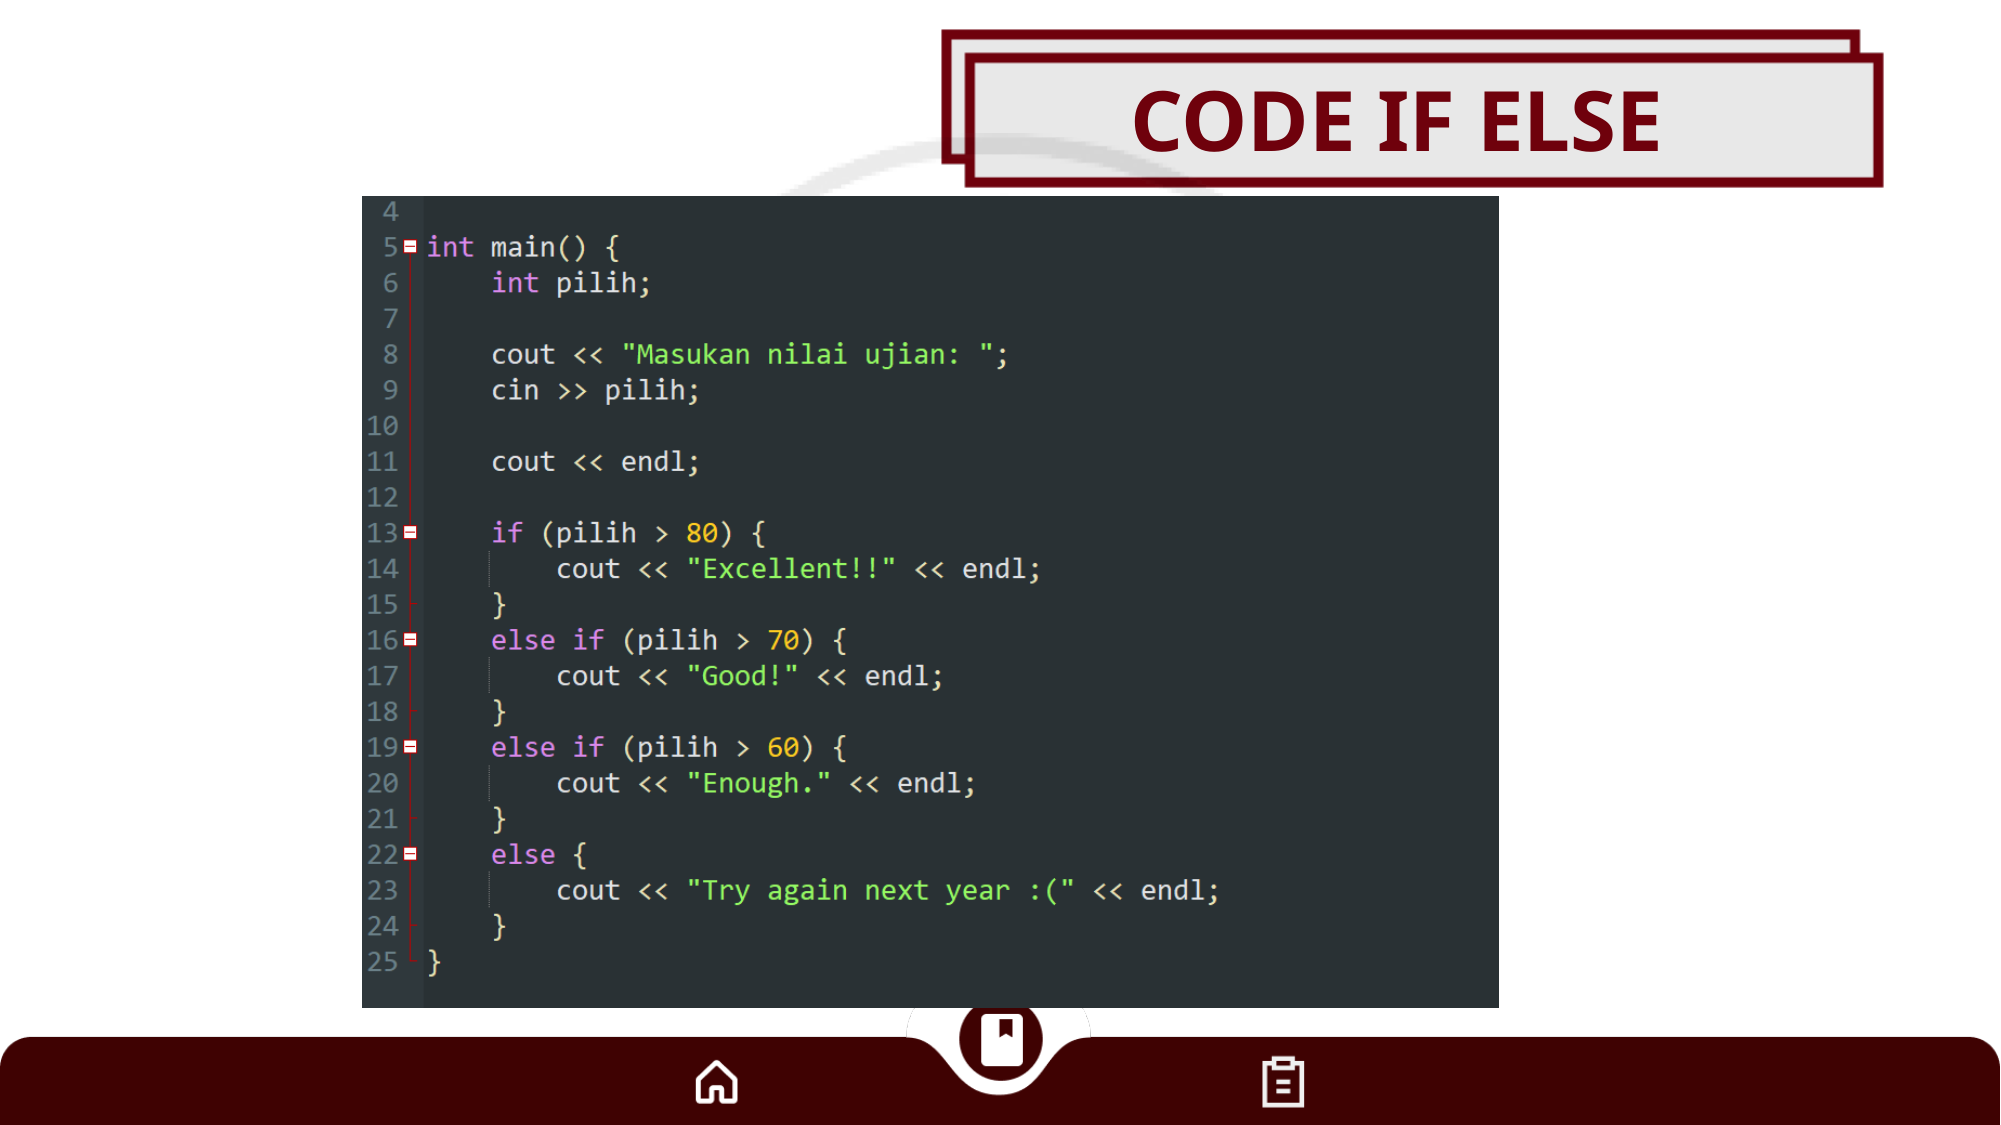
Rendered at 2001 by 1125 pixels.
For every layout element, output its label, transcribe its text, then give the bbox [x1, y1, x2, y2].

picture [0, 29, 2000, 1125]
title CODE IF ELSE [940, 47, 1854, 177]
